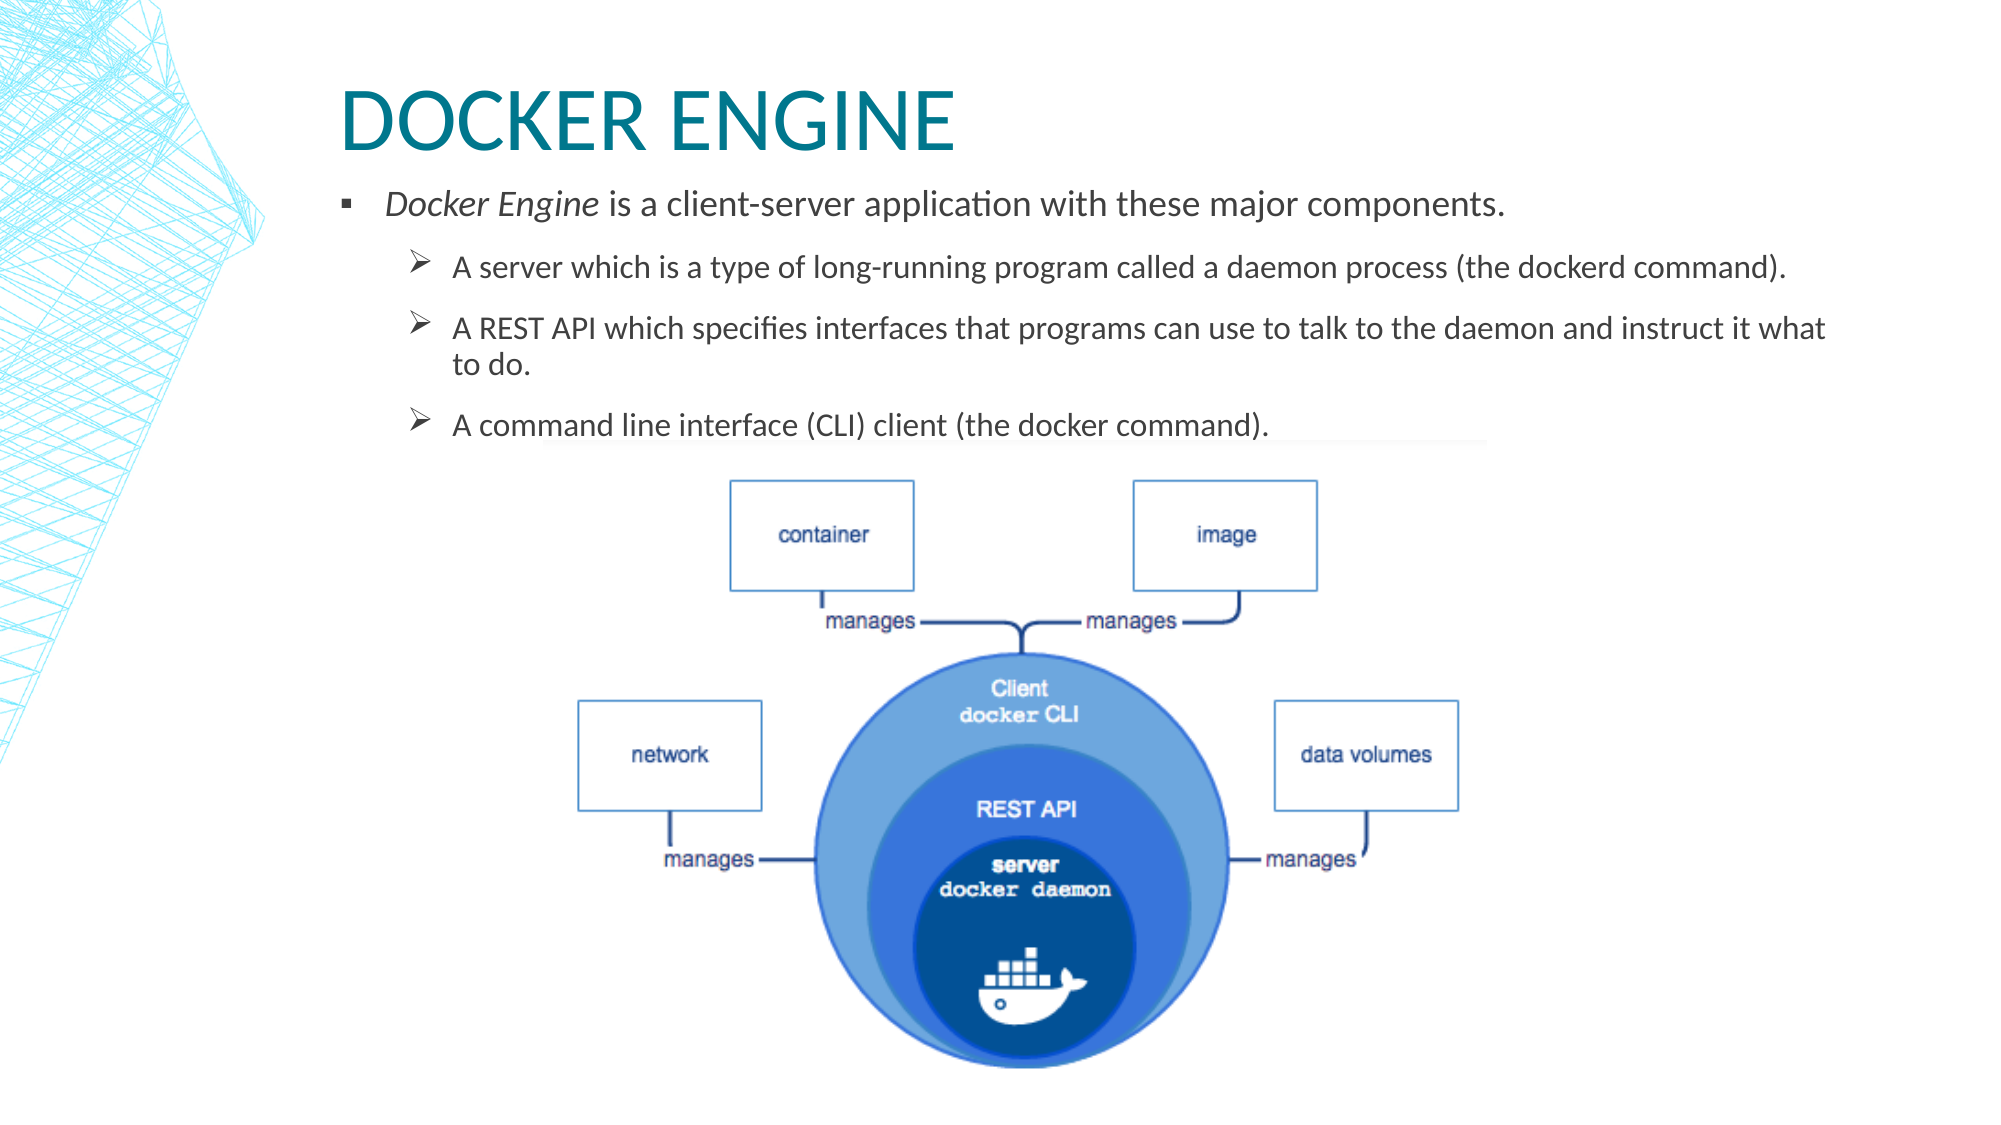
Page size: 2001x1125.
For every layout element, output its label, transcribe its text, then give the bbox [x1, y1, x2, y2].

title Docker Engine [324, 62, 1863, 176]
list Docker Engine is a client-server application with these major components. A server which is a type of long-running program called a daemon process (the dockerd command). A REST API which specifies interfaces that programs can use to talk to the daemon and instruct it what to do. A command line interface (CLI) client (the docker command). [324, 176, 1863, 1100]
picture [0, 0, 2001, 1125]
